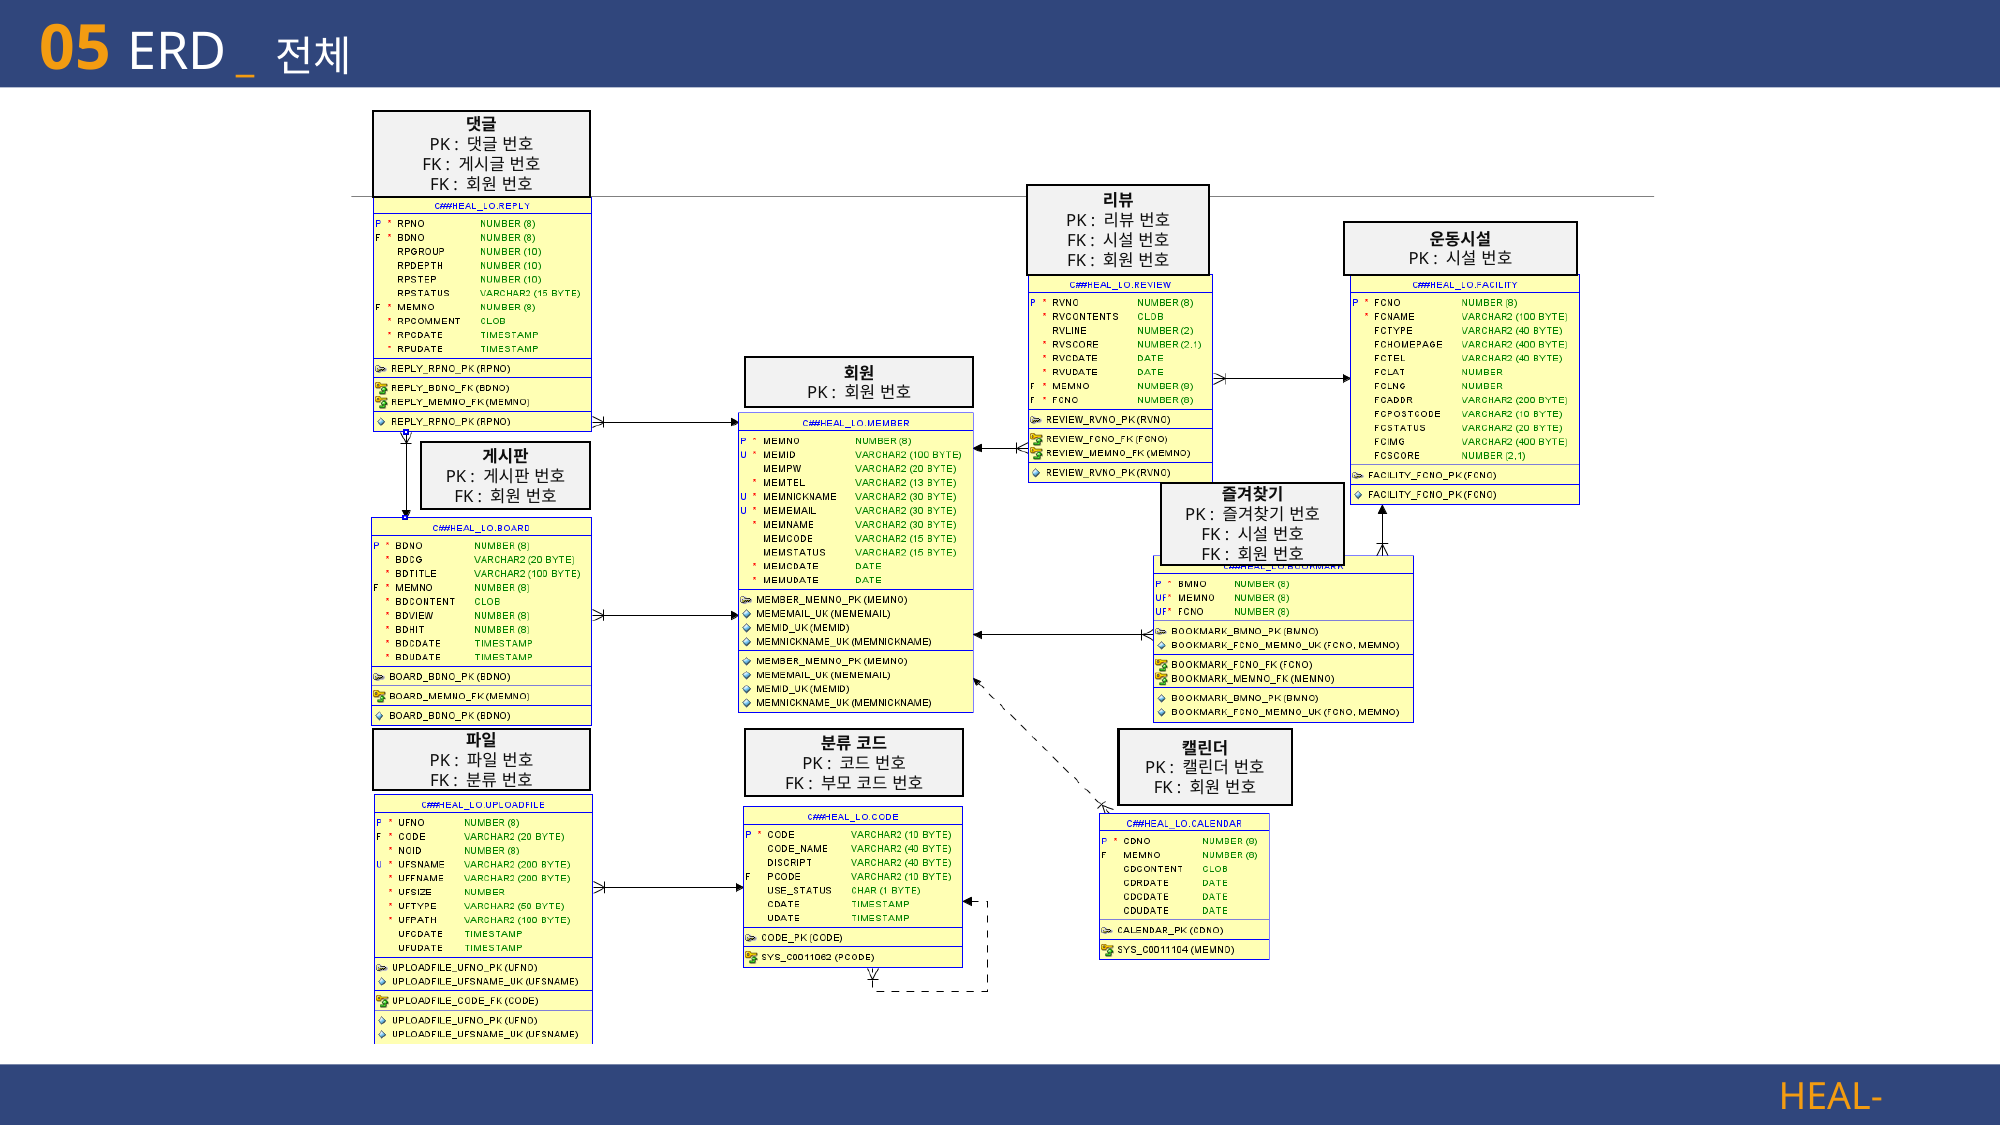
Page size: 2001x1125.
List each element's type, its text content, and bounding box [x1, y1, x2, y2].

text_box 댓글 PK : 댓글 번호 FK : 게시글 번호 FK : 회원 번호 [372, 110, 591, 196]
text_box 리뷰 PK : 리뷰 번호 FK : 시설 번호 FK : 회원 번호 [1026, 184, 1210, 196]
picture [351, 196, 1655, 1044]
text_box HEAL-LO [1763, 1064, 1932, 1125]
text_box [24, 0, 562, 91]
